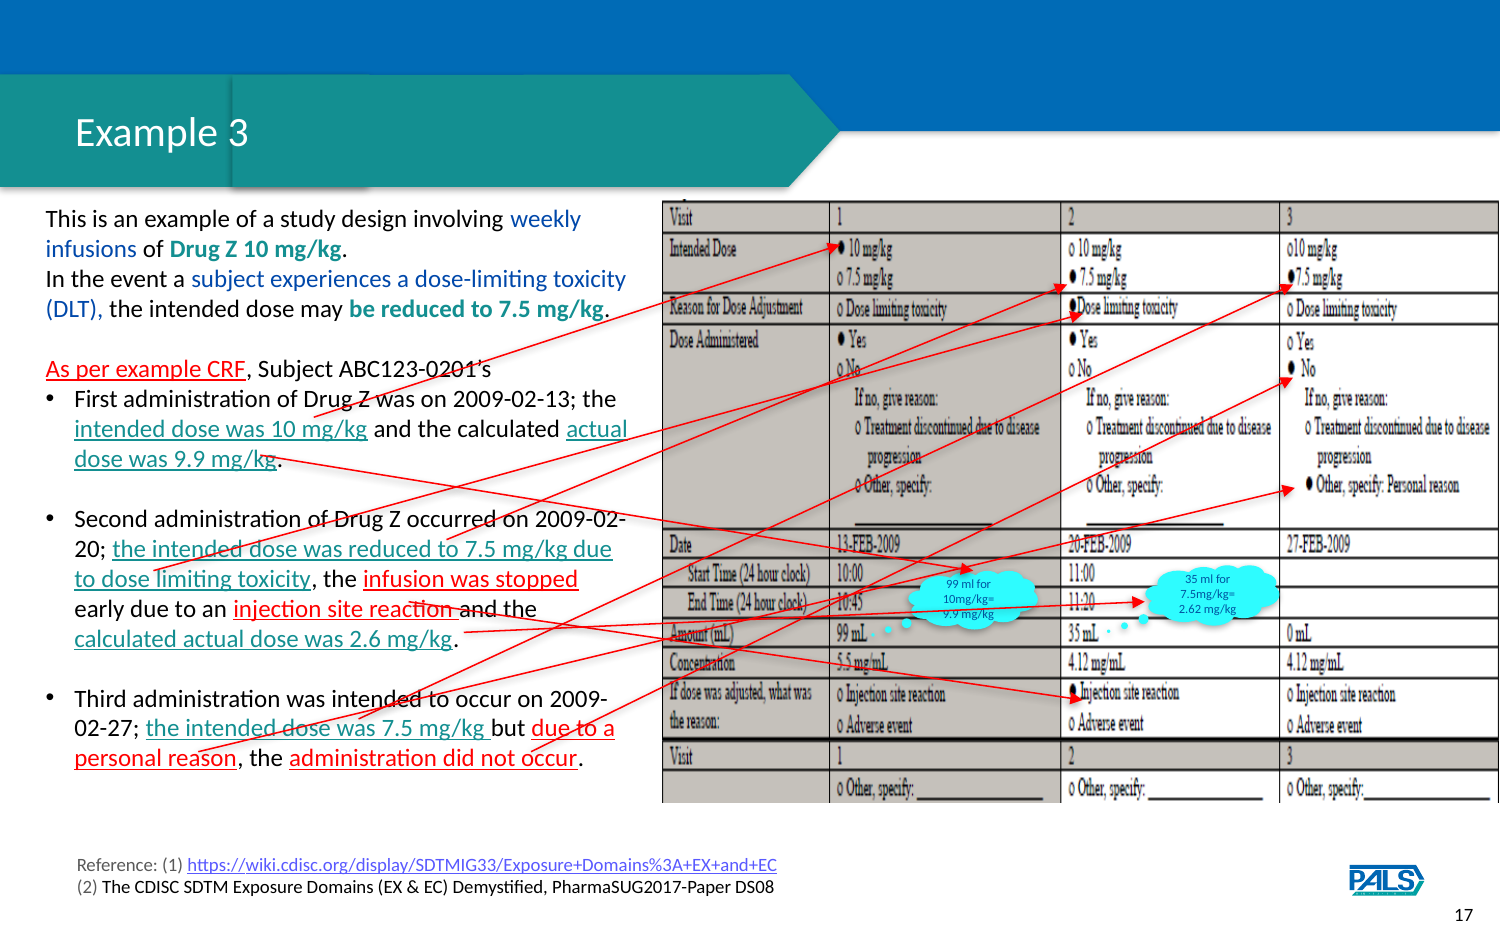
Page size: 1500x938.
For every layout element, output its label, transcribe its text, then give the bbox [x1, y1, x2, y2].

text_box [660, 198, 1500, 803]
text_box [463, 601, 1145, 633]
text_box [530, 377, 1294, 486]
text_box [313, 244, 841, 312]
list This is an example of a study design involving weekly infusions of Drug Z 10 mg/kg. In the event a subject experiences a dose-limiting toxicity (DLT), the intended dose may be reduced to 7.5 mg/kg. As per example CRF, Subject ABC123-0201’s First administration of Drug Z was on 2009-02-13; the intended dose was 10 mg/kg and the calculated actual dose was 9.9 mg/kg. Second administration of Drug Z occurred on 2009-02-20; the intended dose was reduced to 7.5 mg/kg due to dose limiting toxicity, the infusion was stopped early due to an injection site reaction and the calculated actual dose was 2.6 mg/kg. Third administration was intended to occur on 2009-02-27; the intended dose was 7.5 mg/kg but due to a personal reason, the administration did not occur. [45, 202, 645, 803]
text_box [358, 284, 1294, 453]
title Example 3 [0, 73, 840, 186]
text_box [260, 454, 910, 601]
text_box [197, 487, 1296, 752]
text_box Reference: (1) https://wiki.cdisc.org/display/SDTMIG33/Exposure+Domains%3A+EX+and+EC (2) The CDISC SDTM Exposure Domains (EX & EC) Demystified, PharmaSUG2017-Paper DS08 [76, 835, 1244, 898]
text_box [153, 313, 353, 571]
